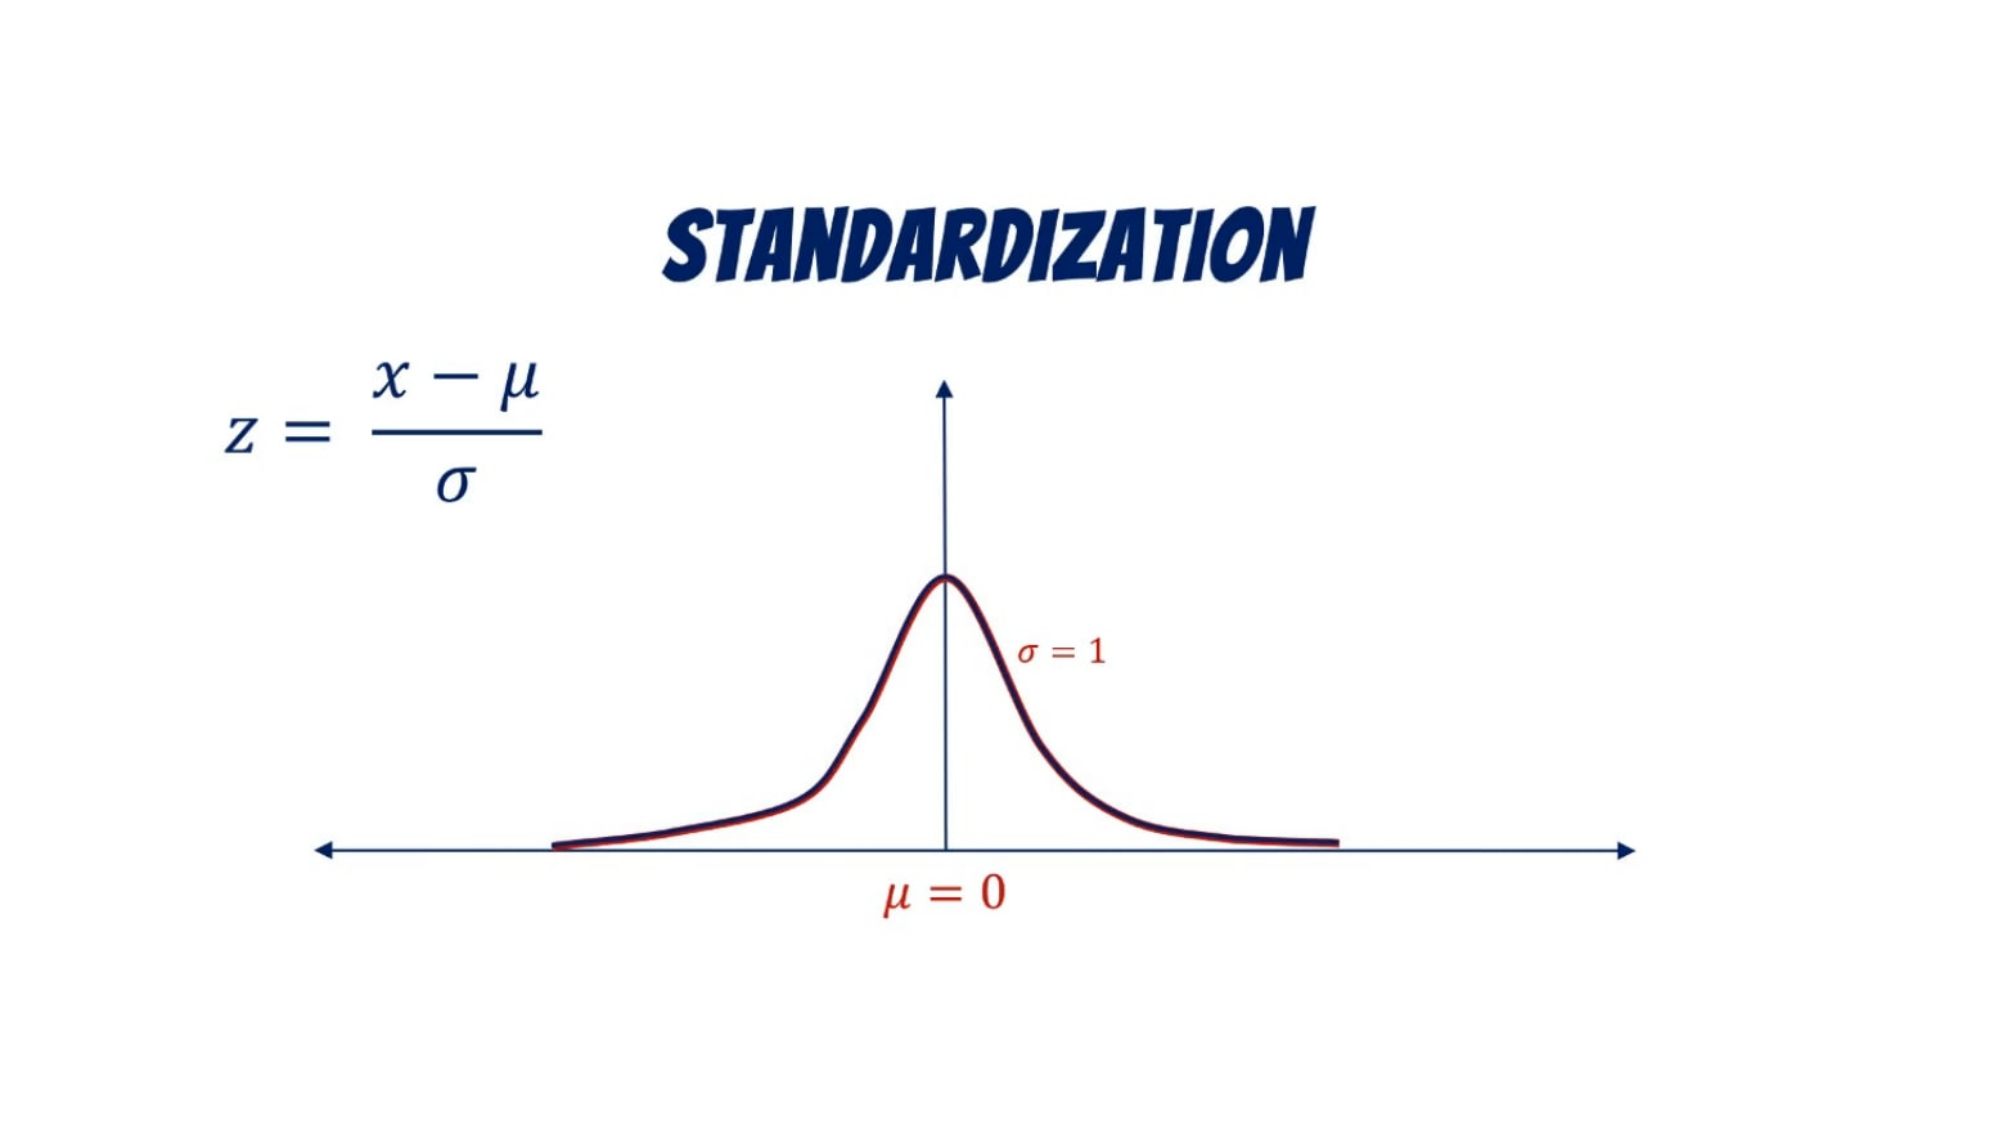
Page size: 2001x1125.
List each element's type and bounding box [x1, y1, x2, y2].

picture [166, 174, 1764, 967]
